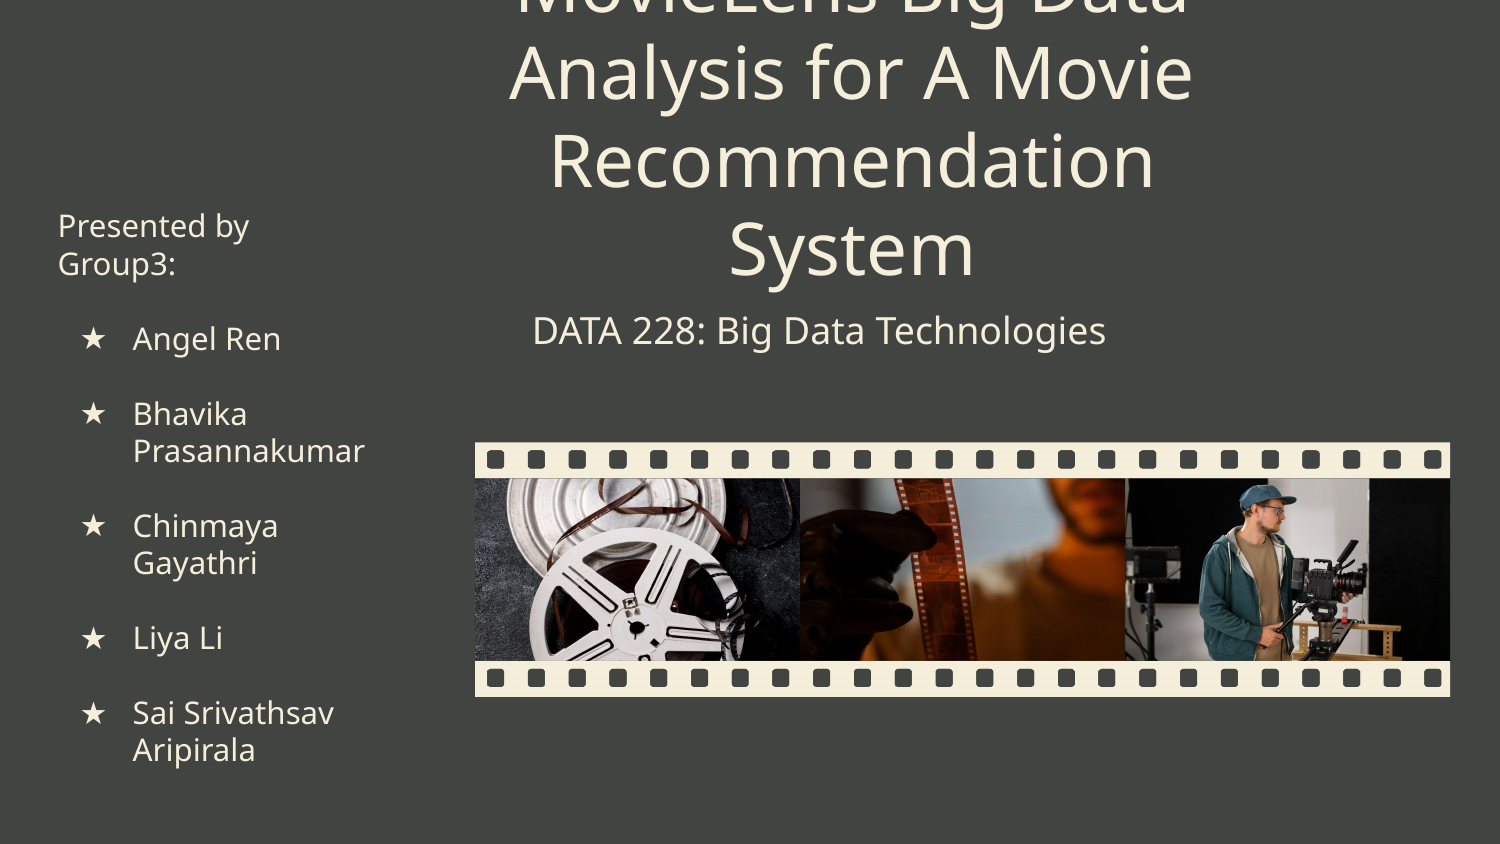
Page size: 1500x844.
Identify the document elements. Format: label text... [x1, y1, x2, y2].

title MovieLens Big Data Analysis for A Movie Recommendation System [426, 73, 1279, 305]
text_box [474, 440, 1451, 699]
text_box Presented by Group3: Angel Ren Bhavika Prasannakumar Chinmaya Gayathri Liya Li Sai Srivathsav Aripirala [42, 191, 382, 757]
subtitle DATA 228: Big Data Technologies [480, 292, 1159, 348]
